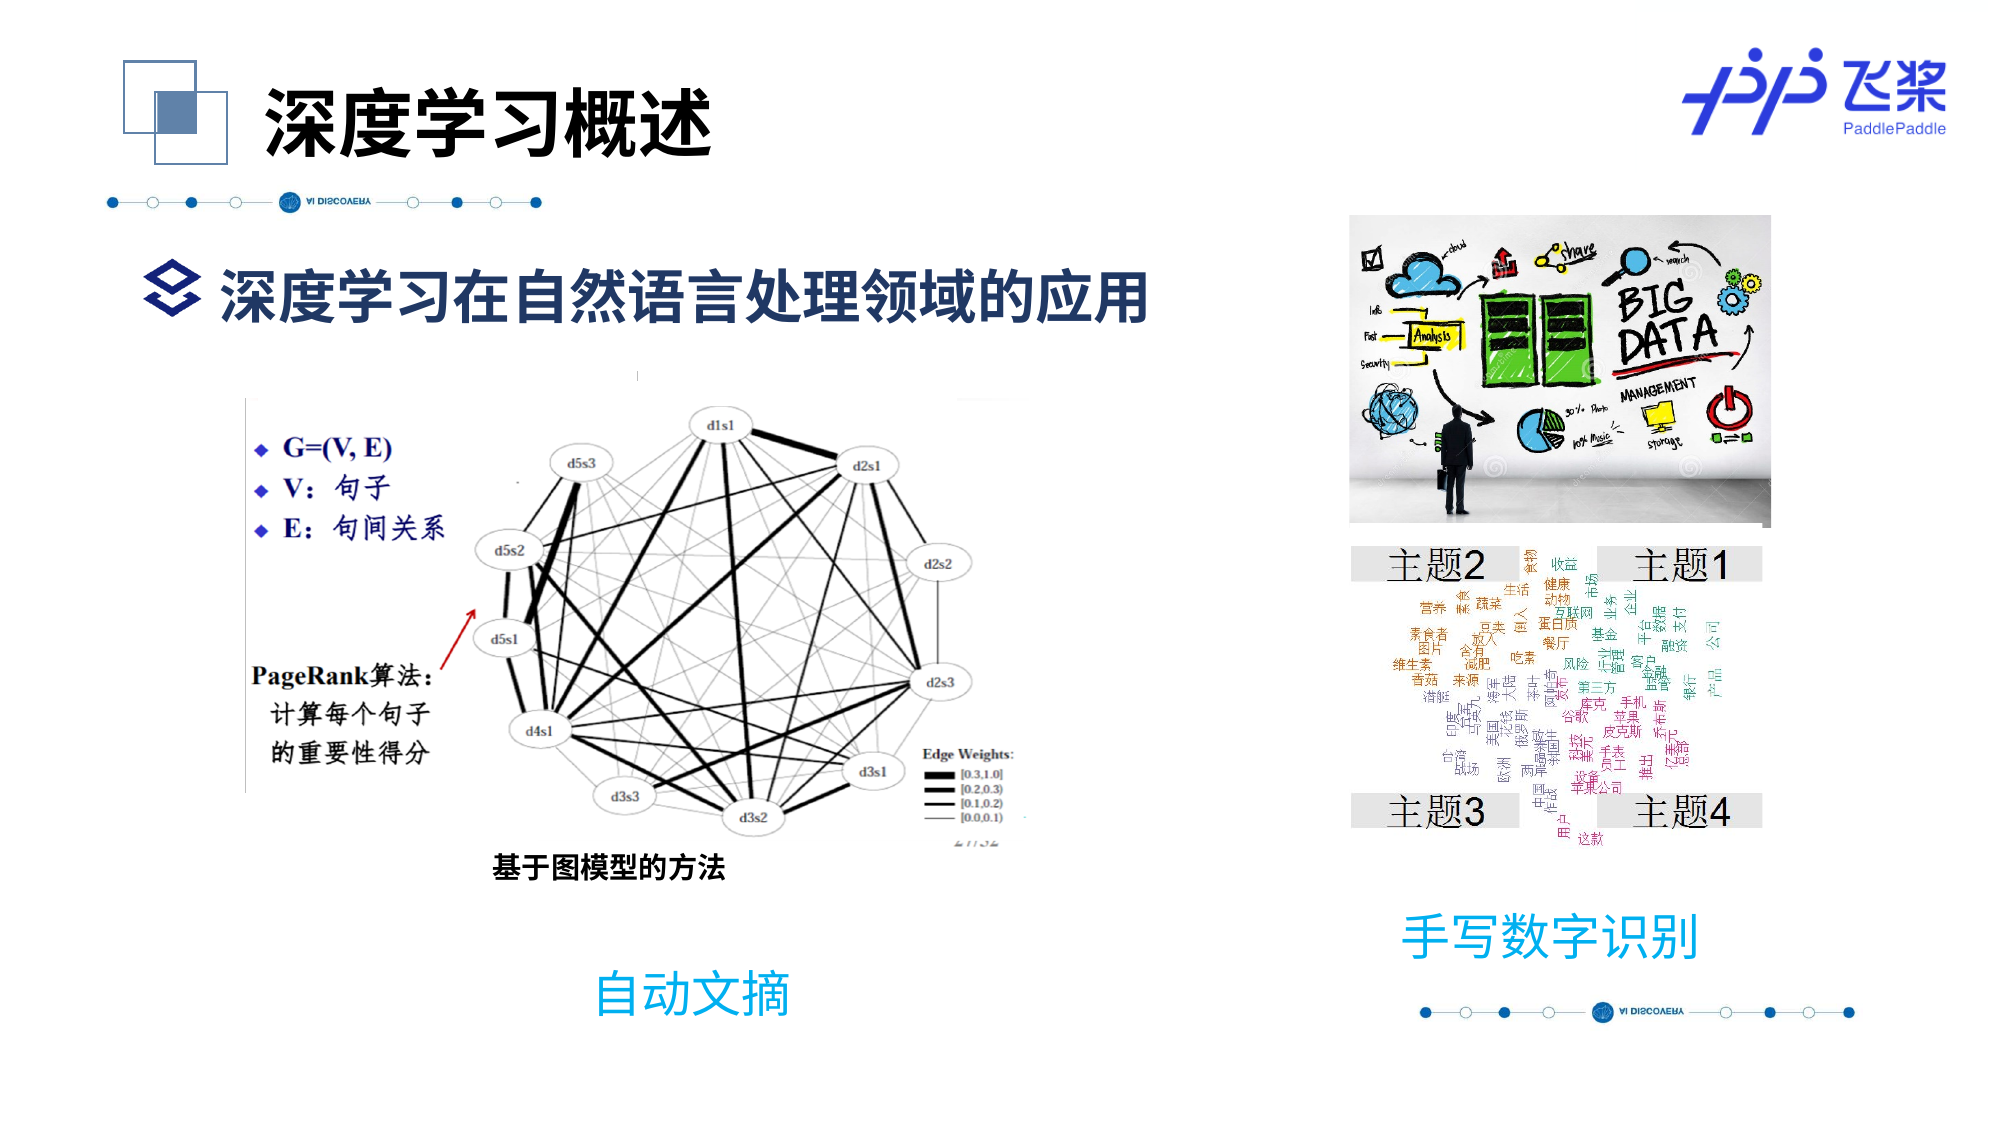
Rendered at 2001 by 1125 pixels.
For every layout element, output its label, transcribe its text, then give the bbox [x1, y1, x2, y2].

picture [1349, 215, 1772, 850]
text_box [221, 371, 1042, 912]
picture [128, 244, 216, 331]
text_box 手写数字识别 [1271, 883, 1829, 974]
text_box 深度学习概述 [249, 68, 1014, 174]
text_box 自动文摘 [412, 940, 970, 1030]
picture [1635, 0, 1988, 173]
text_box 深度学习在自然语言处理领域的应用 [205, 235, 1349, 338]
picture [1408, 990, 1863, 1039]
picture [95, 180, 550, 229]
